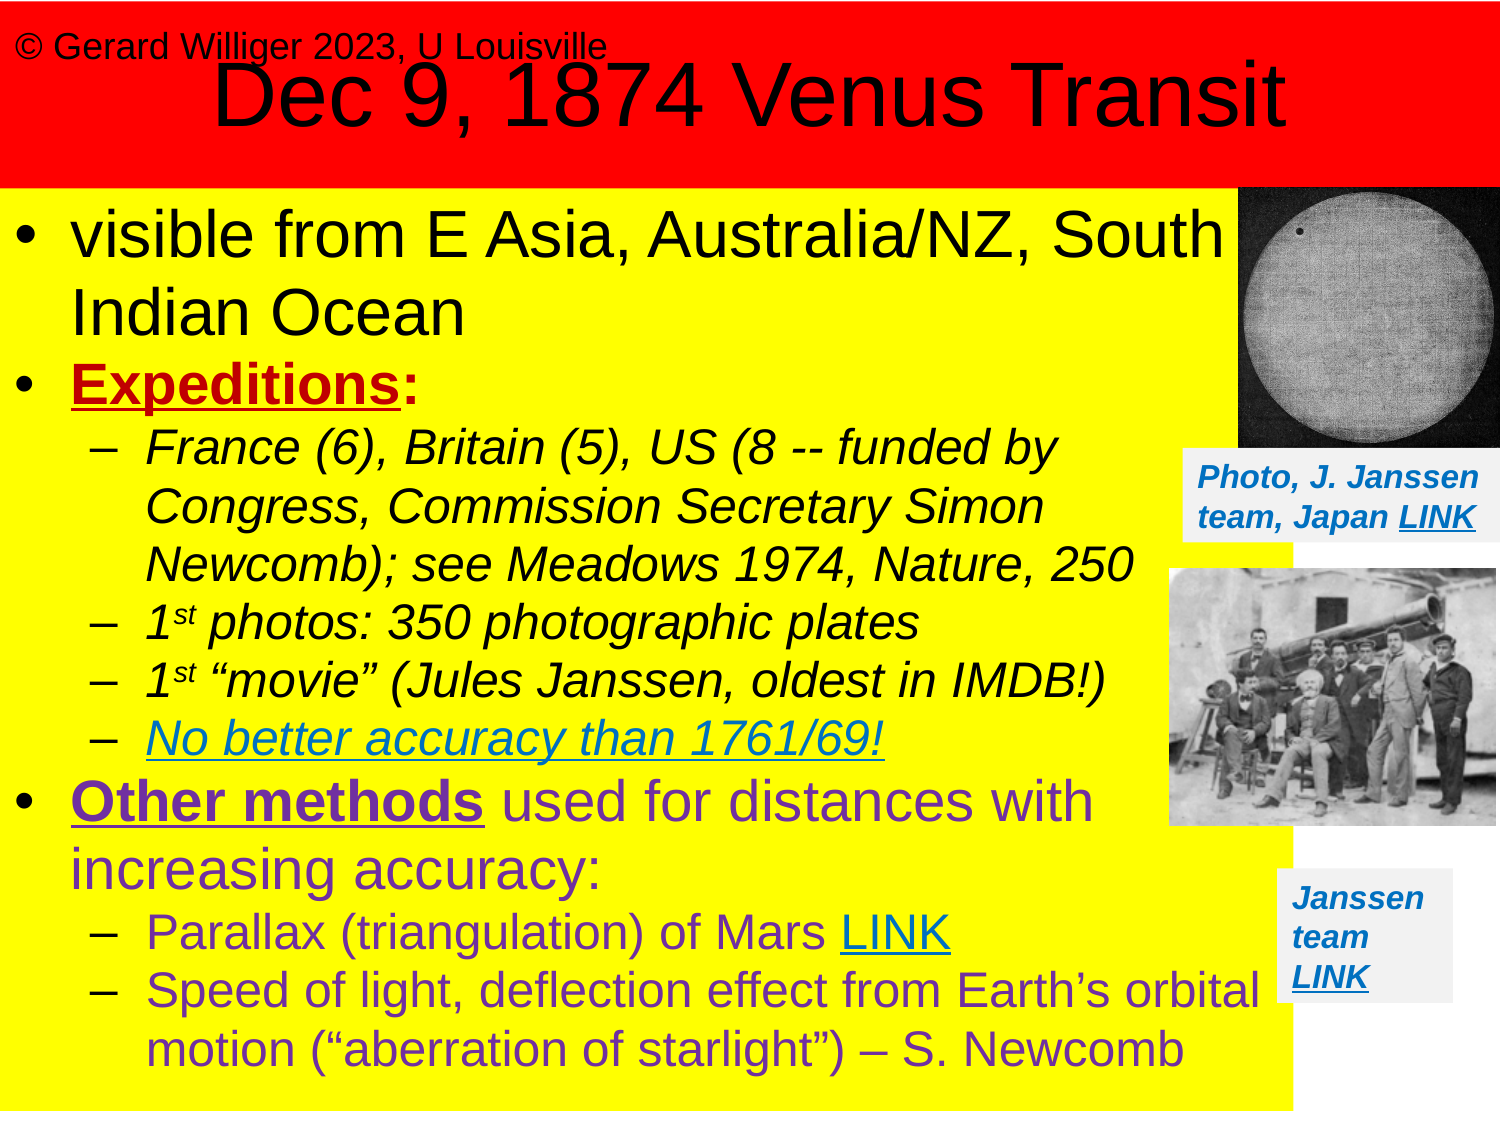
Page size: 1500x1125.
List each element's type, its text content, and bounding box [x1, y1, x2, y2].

text_box © Gerard Williger 2023, U Louisville [0, 14, 625, 75]
text_box Janssen team LINK [1277, 868, 1453, 1003]
picture [1169, 568, 1496, 827]
text_box Photo, J. Janssen team, Japan LINK [1182, 447, 1500, 543]
picture [1238, 187, 1500, 449]
title Dec 9, 1874 Venus Transit [0, 1, 1500, 189]
list visible from E Asia, Australia/NZ, South Indian Ocean Expeditions: France (6), Britain (5), US (8 -- funded by Congress, Commission Secretary Simon Newcomb); see Meadows 1974, Nature, 250 1st photos: 350 photographic plates 1st “movie” (Jules Janssen, oldest in IMDB!) No better accuracy than 1761/69! Other methods used for distances with increasing accuracy: Parallax (triangulation) of Mars LINK Speed of light, deflection effect from Earth’s orbital motion (“aberration of starlight”) – S. Newcomb [0, 189, 1294, 1111]
